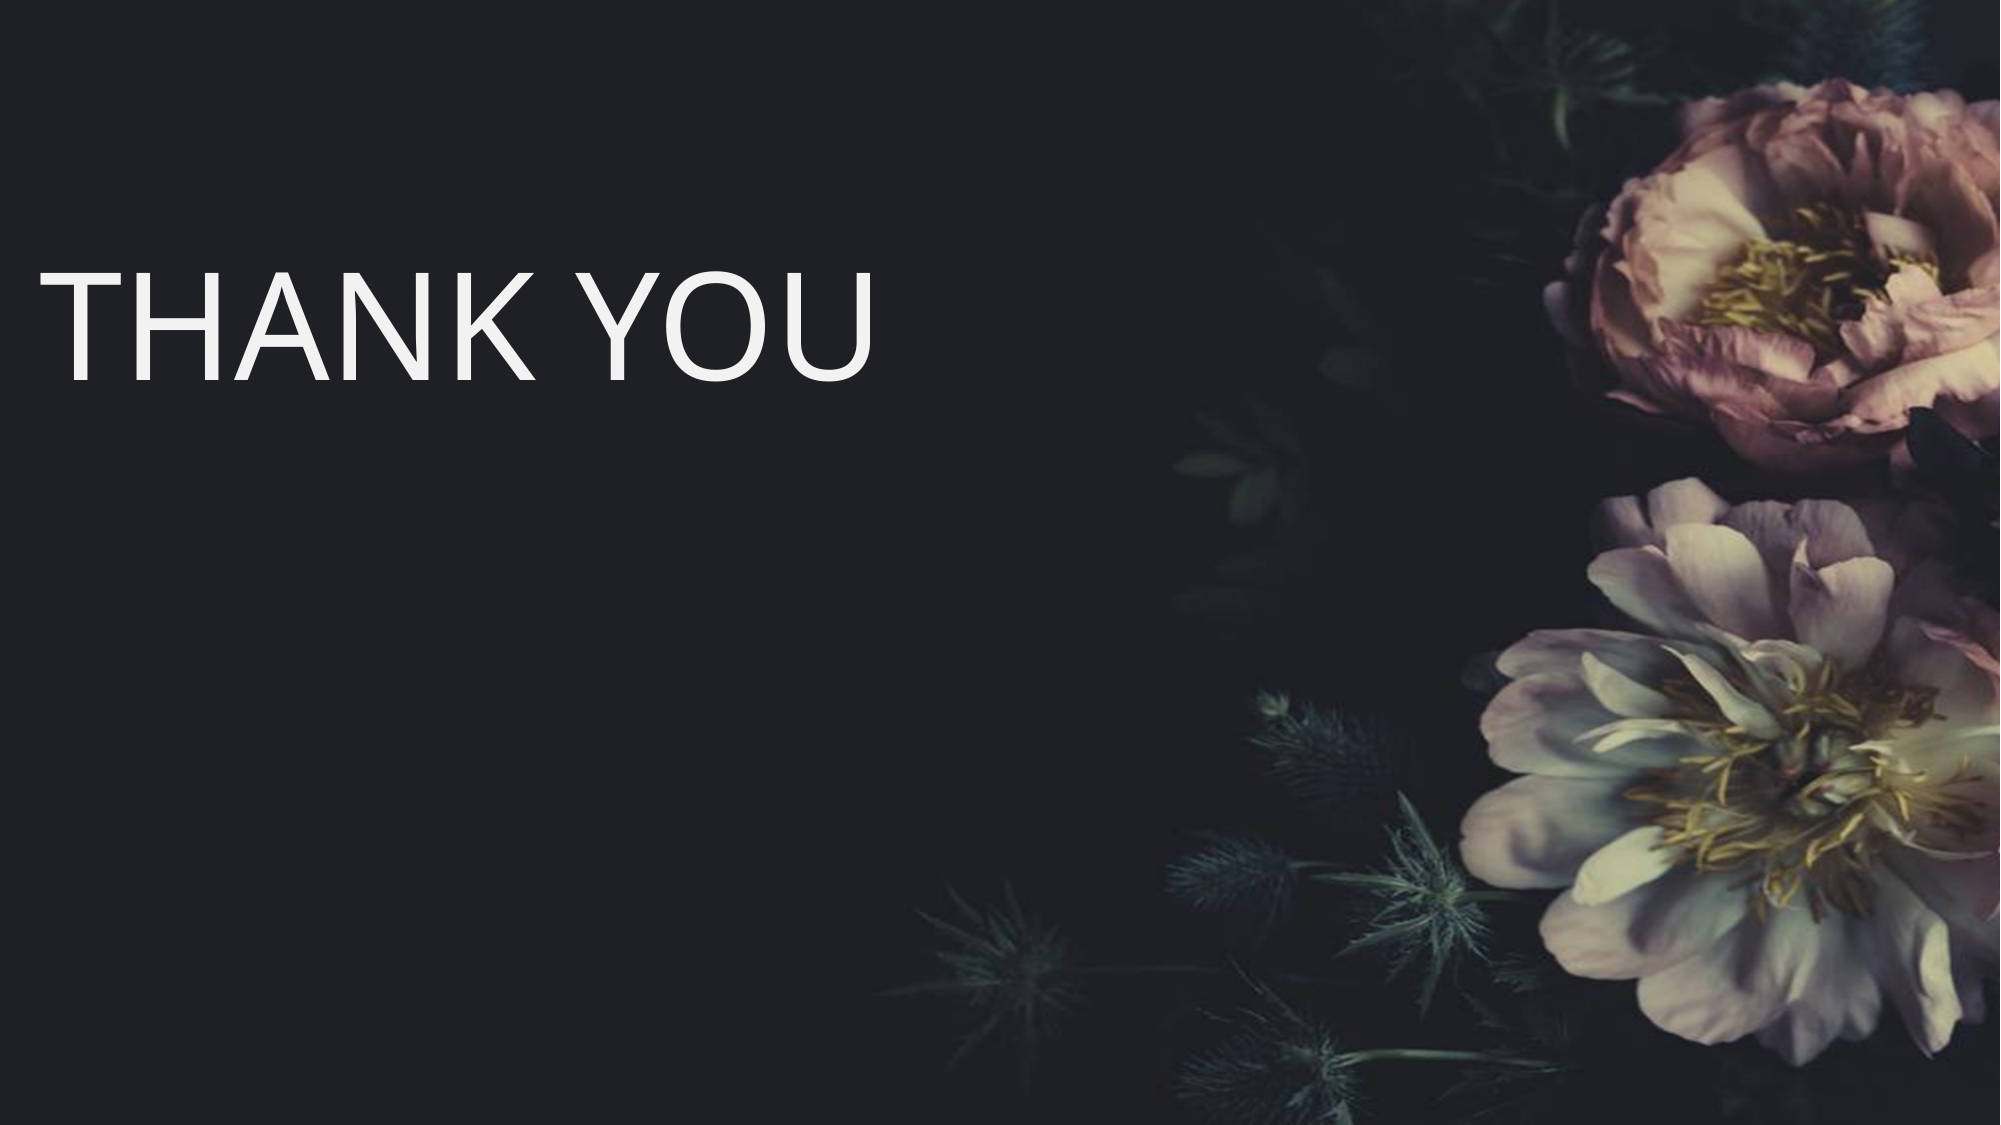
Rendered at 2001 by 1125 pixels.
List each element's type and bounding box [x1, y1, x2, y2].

list [0, 0, 2000, 1125]
